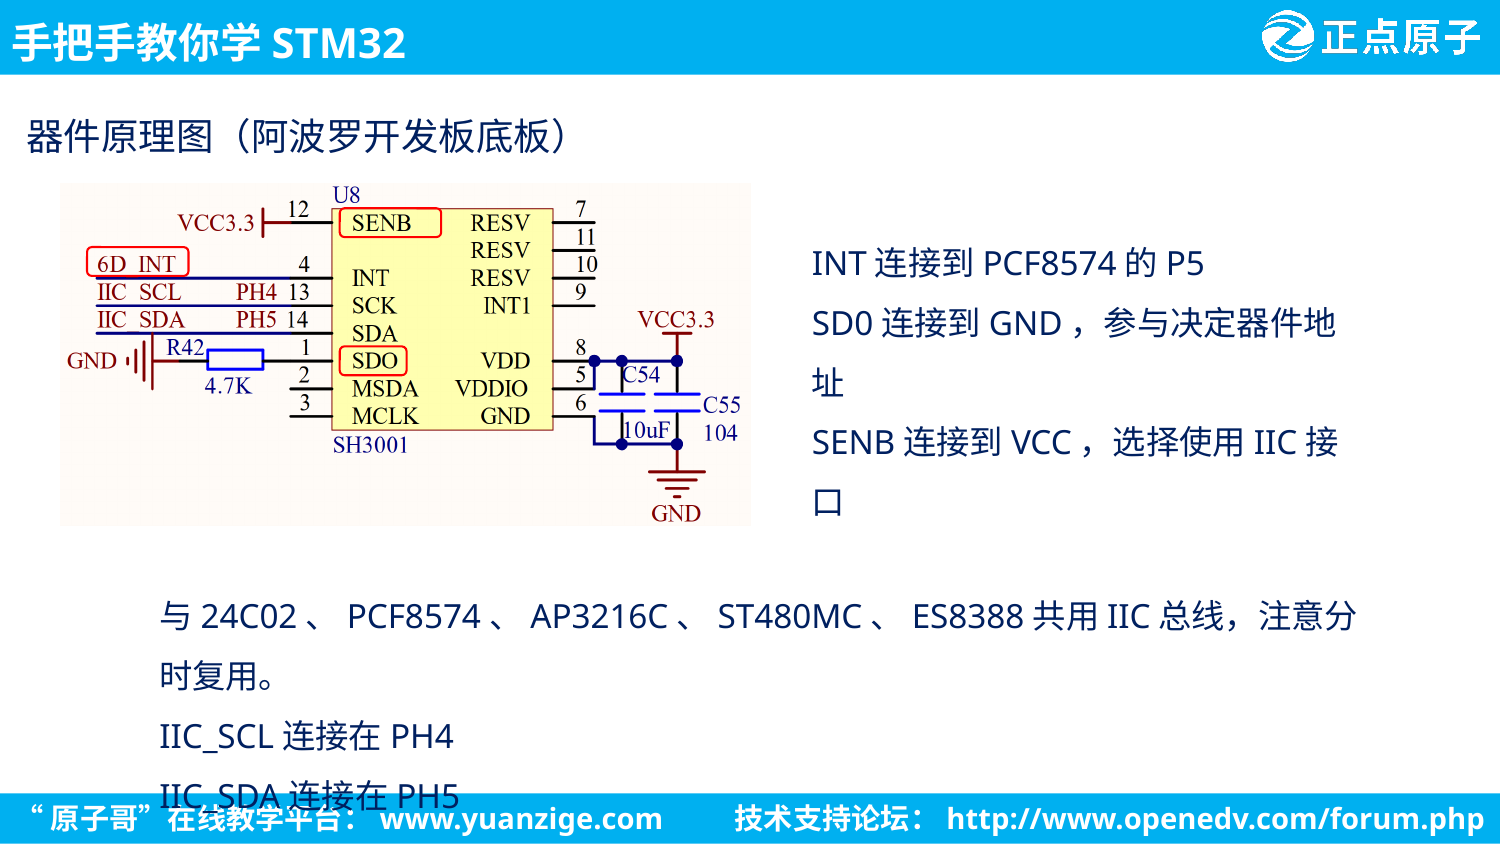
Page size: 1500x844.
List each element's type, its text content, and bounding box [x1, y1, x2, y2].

picture [1405, 21, 1438, 54]
picture [1263, 27, 1301, 61]
picture [1412, 45, 1418, 52]
picture [1368, 19, 1396, 42]
picture [1431, 45, 1438, 51]
text_box 器件原理图（阿波罗开发板底板） [18, 87, 661, 162]
picture [60, 182, 751, 526]
text_box 手把手教你学STM32 [0, 0, 967, 75]
text_box [0, 0, 1500, 76]
text_box 与24C02、PCF8574、AP3216C、ST480MC、ES8388共用IIC总线，注意分时复用。 IIC_SCL连接在PH4 IIC_SDA连接在PH5 [151, 571, 1392, 819]
picture [1391, 46, 1397, 53]
text_box INT连接到PCF8574的P5 SD0连接到GND，参与决定器件地址 SENB连接到VCC，选择使用IIC接口 [804, 218, 1372, 525]
text_box 技术支持论坛：http://www.openedv.com/forum.php [560, 793, 1500, 843]
picture [1276, 45, 1301, 53]
text_box “原子哥”在线教学平台：www.yuanzige.com [0, 793, 560, 843]
picture [1446, 21, 1479, 54]
picture [1273, 11, 1314, 45]
picture [1323, 21, 1357, 53]
